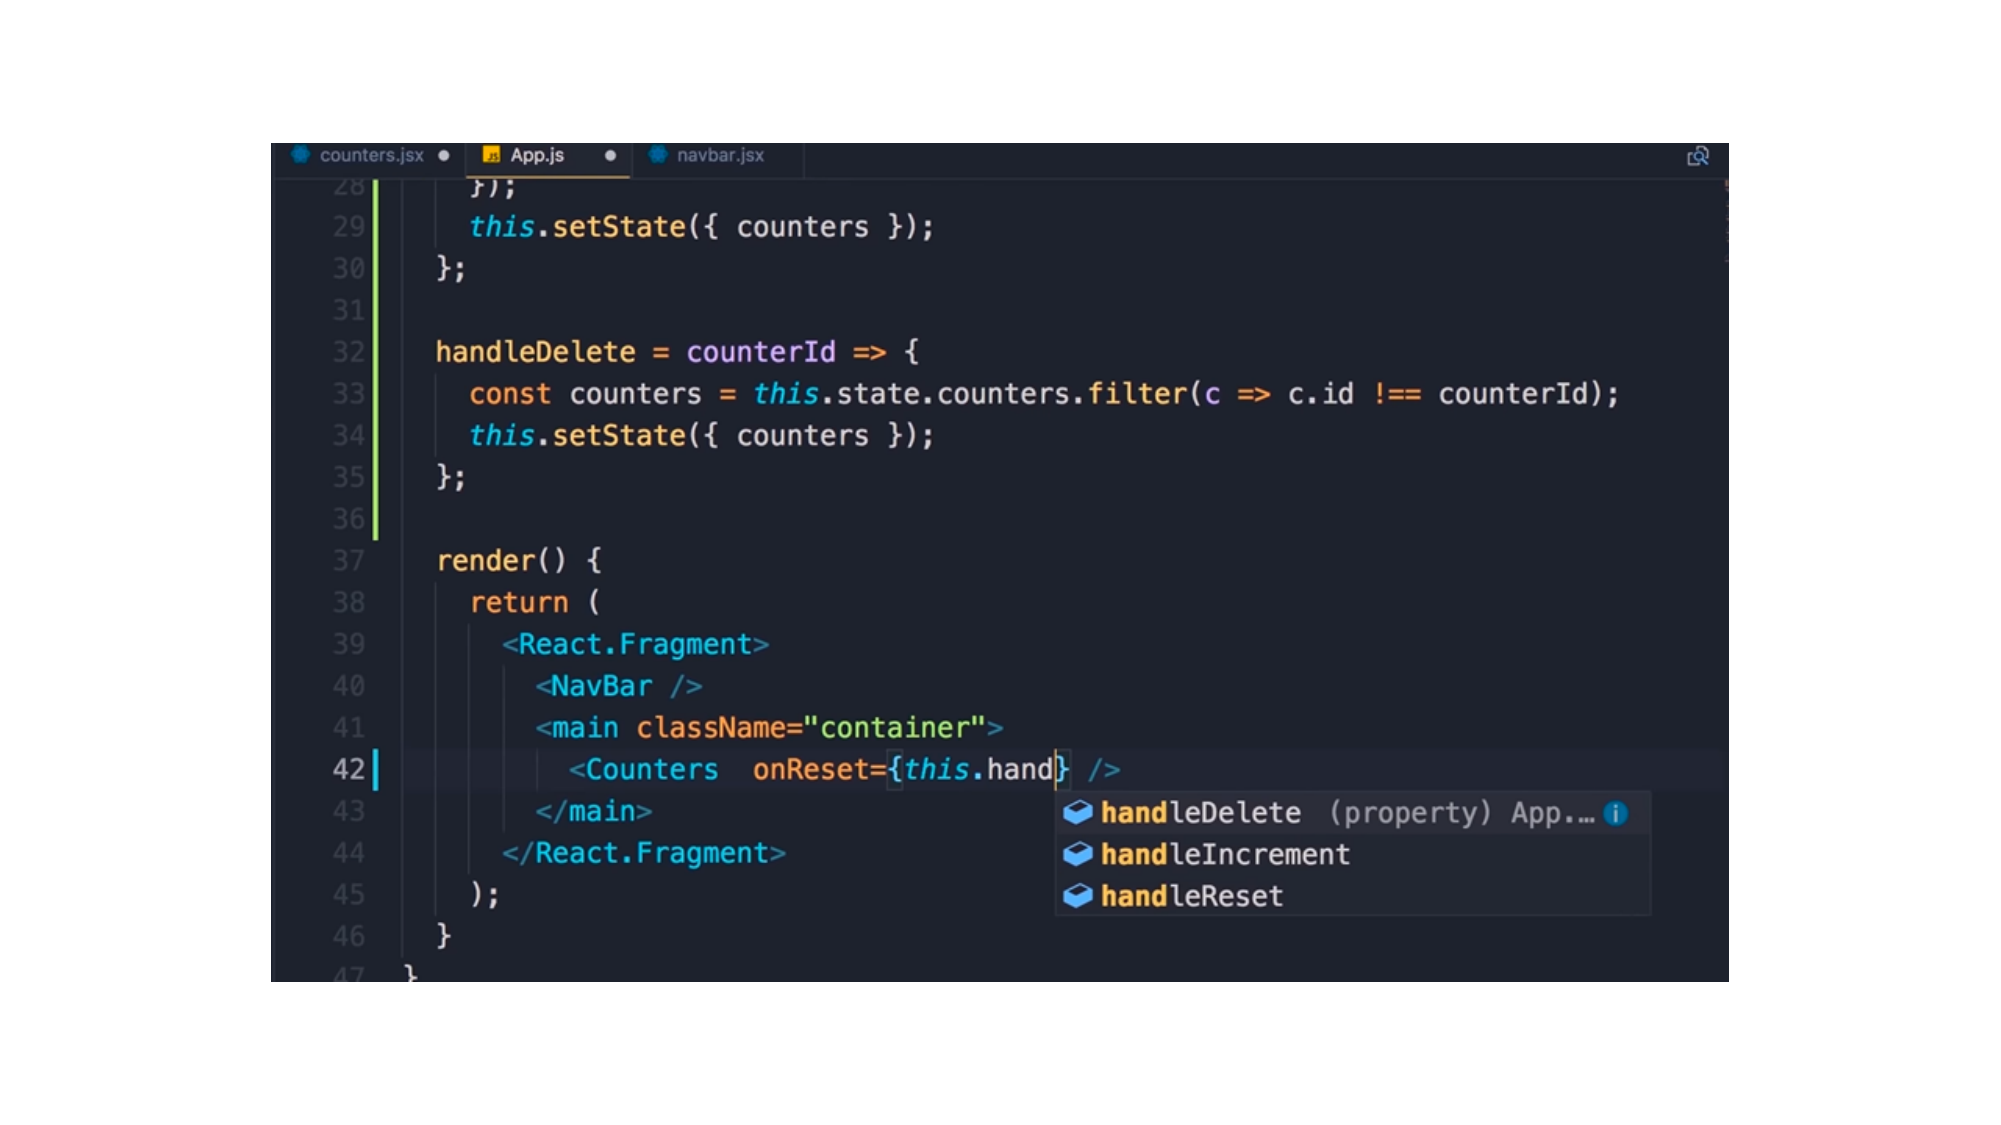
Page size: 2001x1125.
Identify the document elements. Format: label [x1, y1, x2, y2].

picture [652, 149, 664, 159]
picture [271, 143, 1729, 982]
picture [296, 149, 303, 159]
